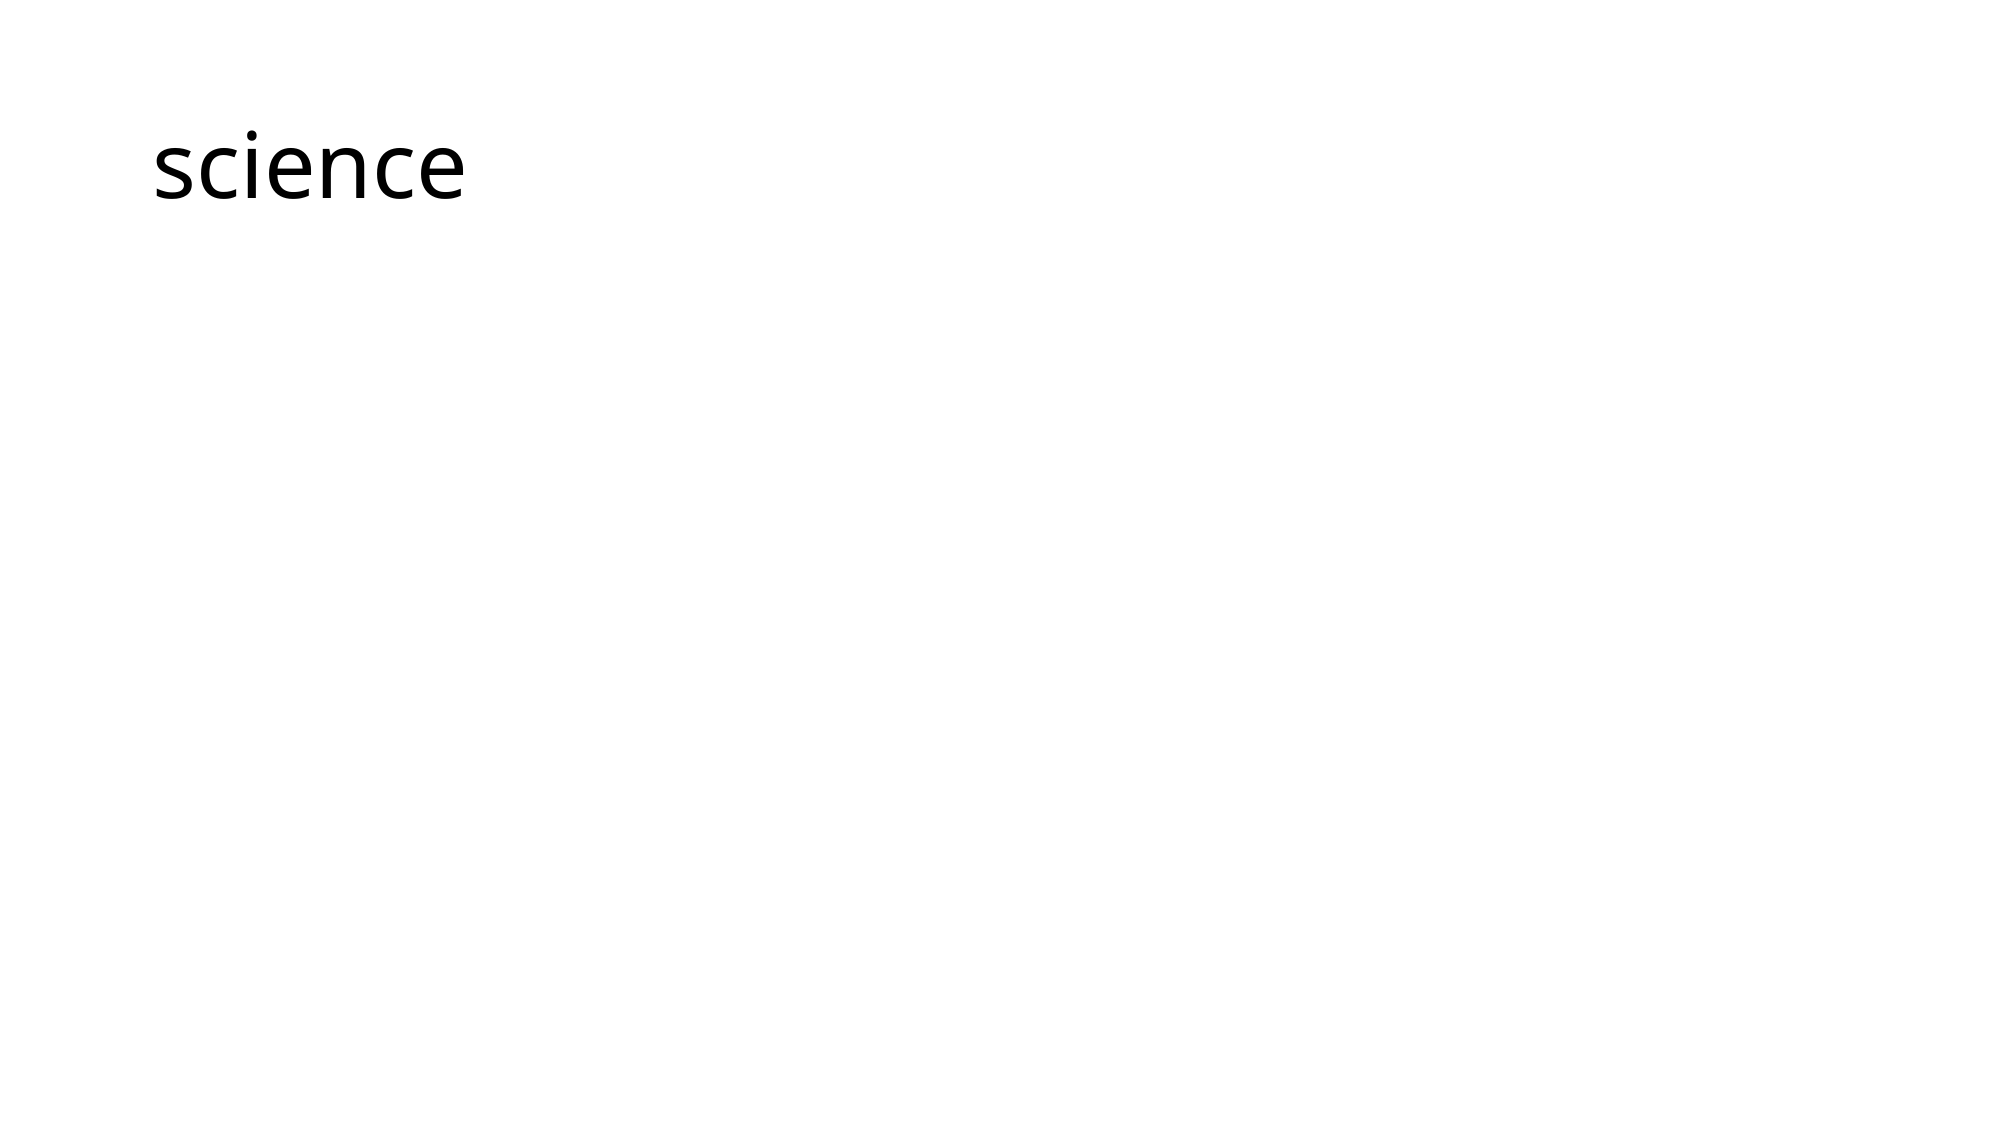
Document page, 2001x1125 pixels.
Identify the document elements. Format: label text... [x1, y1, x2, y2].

title science [137, 59, 1863, 278]
